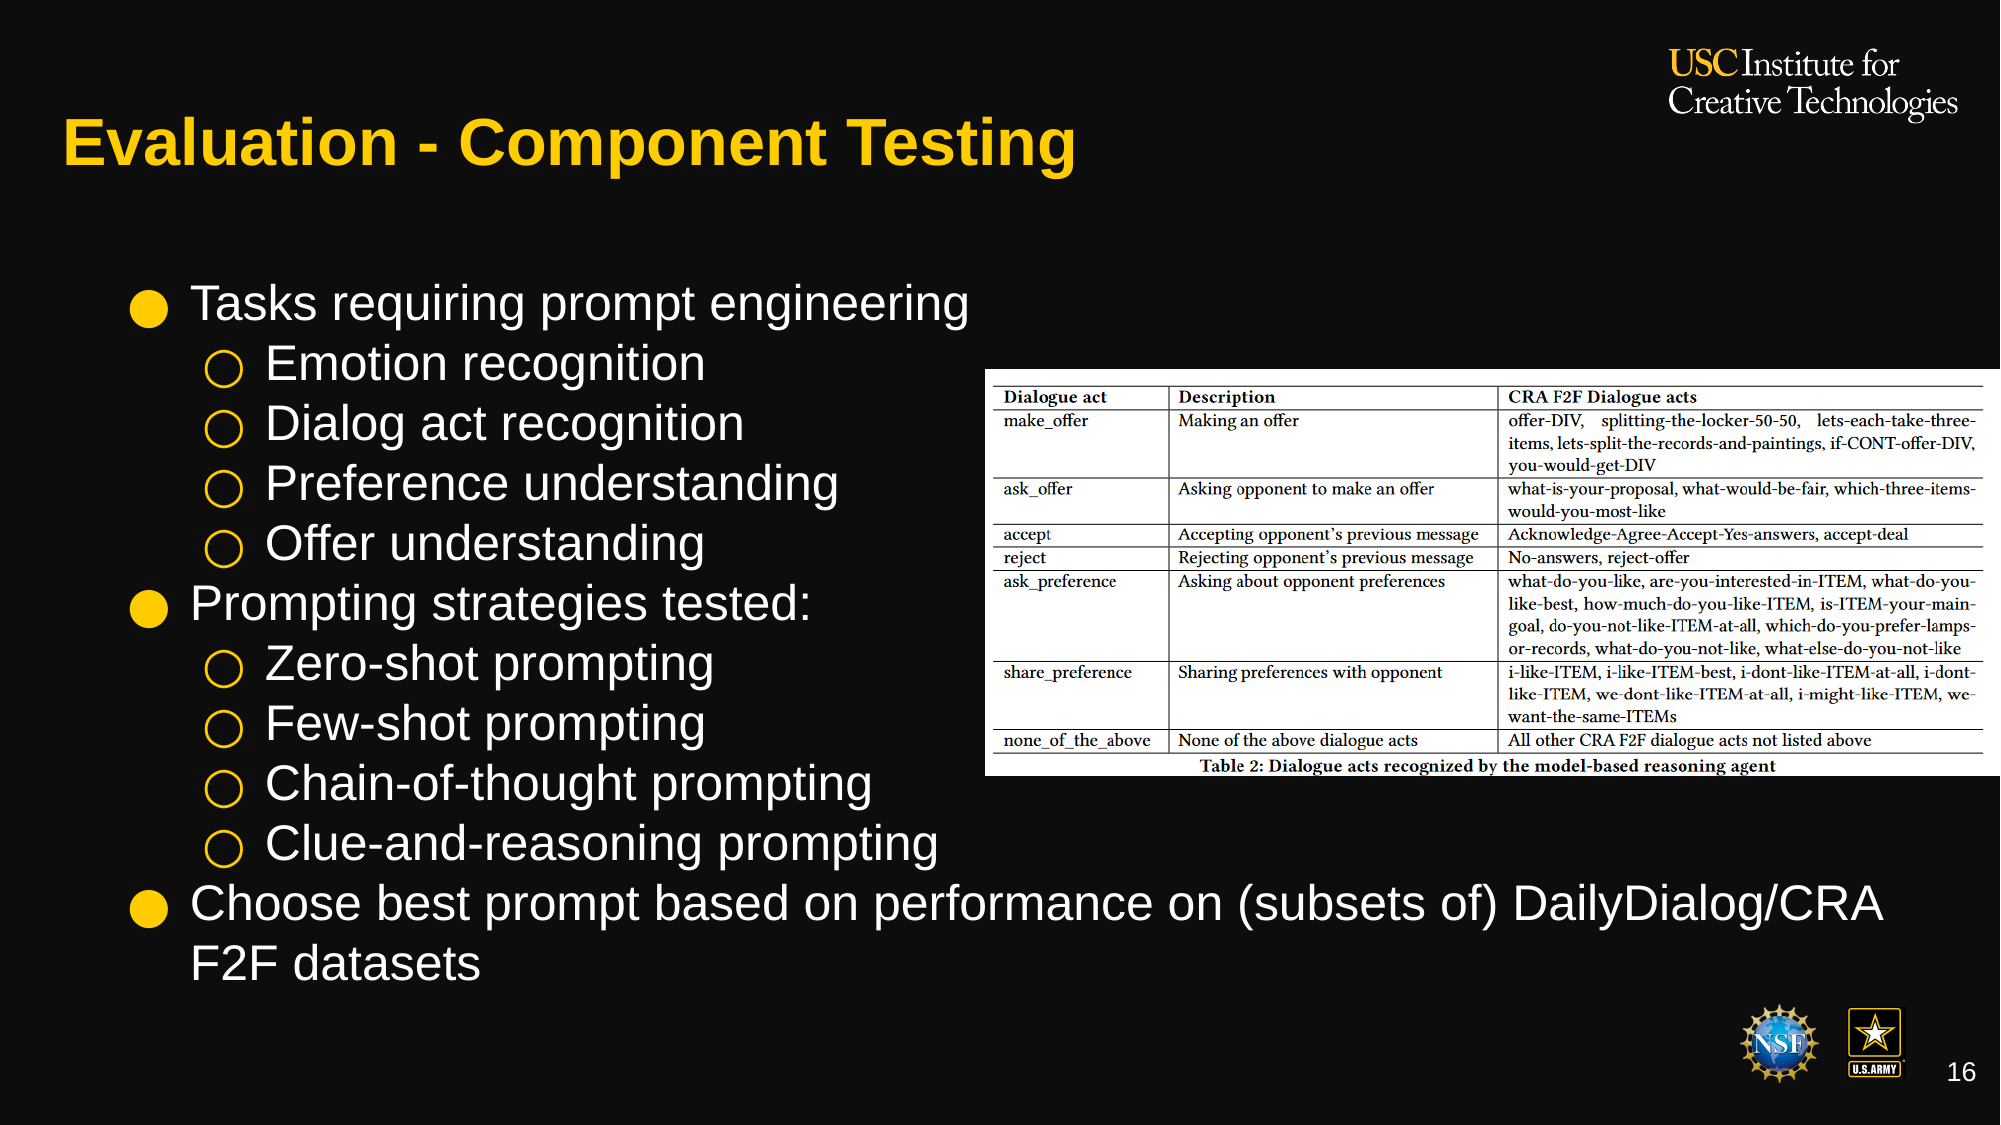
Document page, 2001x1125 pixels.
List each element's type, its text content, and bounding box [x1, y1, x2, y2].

picture [1847, 1007, 1906, 1078]
title Evaluation - Component Testing [47, 45, 1848, 233]
picture [985, 369, 2000, 776]
picture [1739, 1003, 1820, 1084]
slide_number ‹#› [1871, 1038, 1992, 1125]
picture [1848, 45, 1963, 139]
list Tasks requiring prompt engineering Emotion recognition Dialog act recognition Preference understanding Offer understanding Prompting strategies tested: Zero-shot prompting Few-shot prompting Chain-of-thought prompting Clue-and-reasoning prompting Choose best prompt based on performance on (subsets of) DailyDialog/CRA F2F datasets [99, 262, 1900, 1023]
